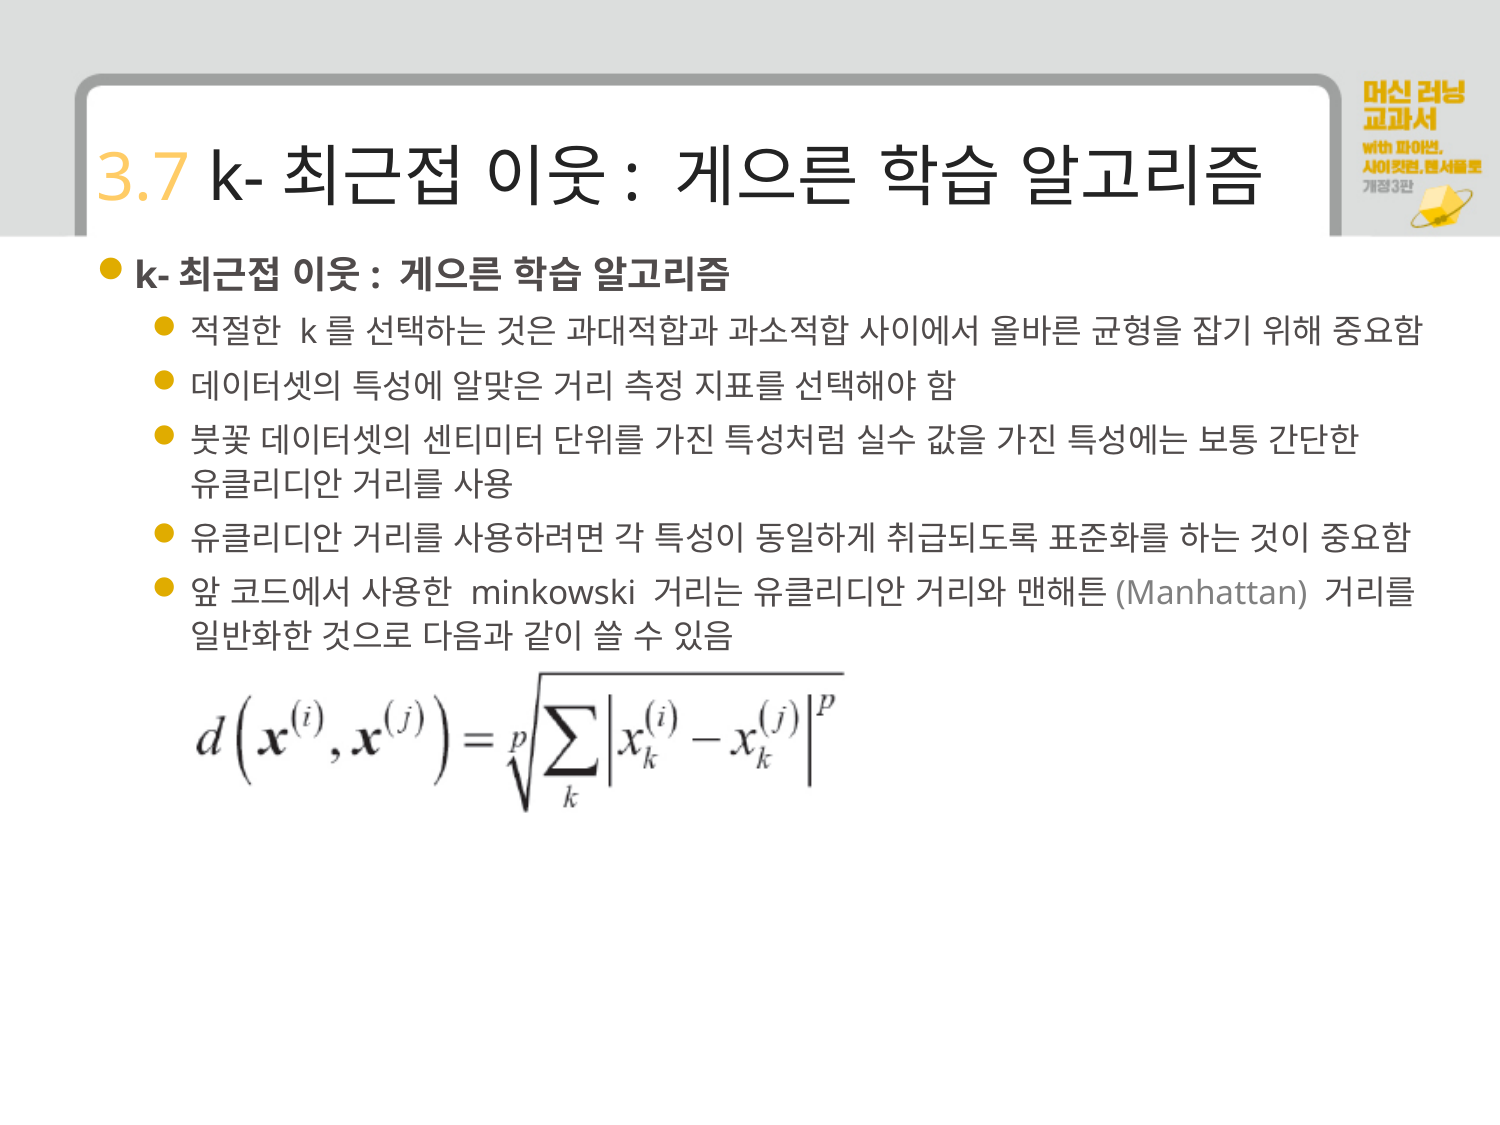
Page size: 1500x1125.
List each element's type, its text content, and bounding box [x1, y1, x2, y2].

title 3.7 k-최근접 이웃: 게으른 학습 알고리즘 [81, 90, 1412, 222]
list k-최근접 이웃: 게으른 학습 알고리즘 적절한 k를 선택하는 것은 과대적합과 과소적합 사이에서 올바른 균형을 잡기 위해 중요함 데이터셋의 특성에 알맞은 거리 측정 지표를 선택해야 함 붓꽃 데이터셋의 센티미터 단위를 가진 특성처럼 실수 값을 가진 특성에는 보통 간단한 유클리디안 거리를 사용 유클리디안 거리를 사용하려면 각 특성이 동일하게 취급되도록 표준화를 하는 것이 중요함 앞 코드에서 사용한 minkowski 거리는 유클리디안 거리와 맨해튼(Manhattan) 거리를 일반화한 것으로 다음과 같이 쓸 수 있음 [81, 239, 1450, 1054]
picture [0, 0, 1500, 1125]
